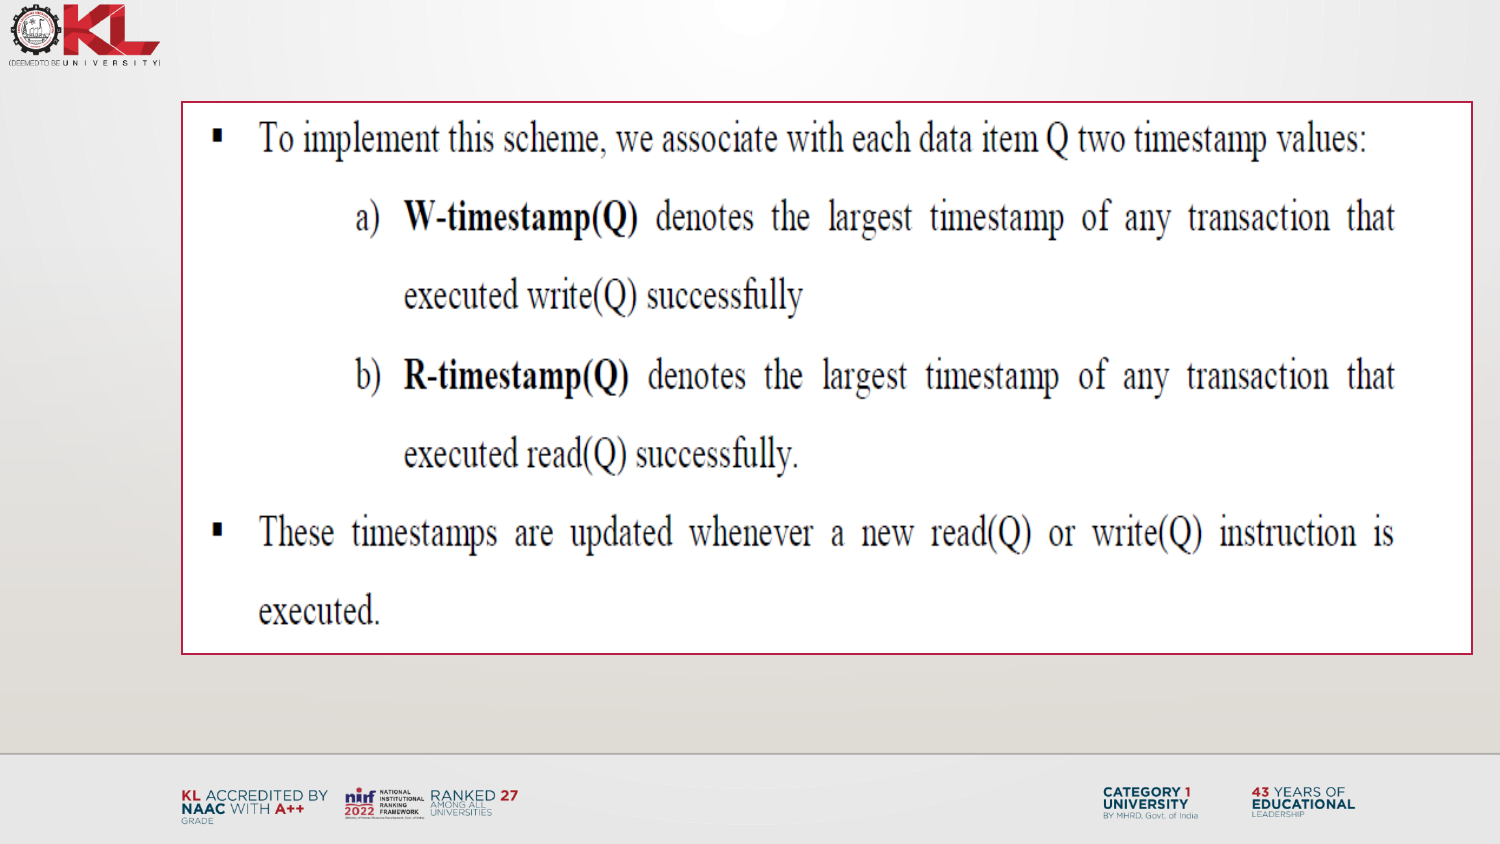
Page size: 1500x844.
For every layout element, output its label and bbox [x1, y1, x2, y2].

picture [182, 102, 1471, 653]
picture [9, 4, 160, 66]
picture [1085, 784, 1360, 826]
picture [178, 784, 537, 828]
